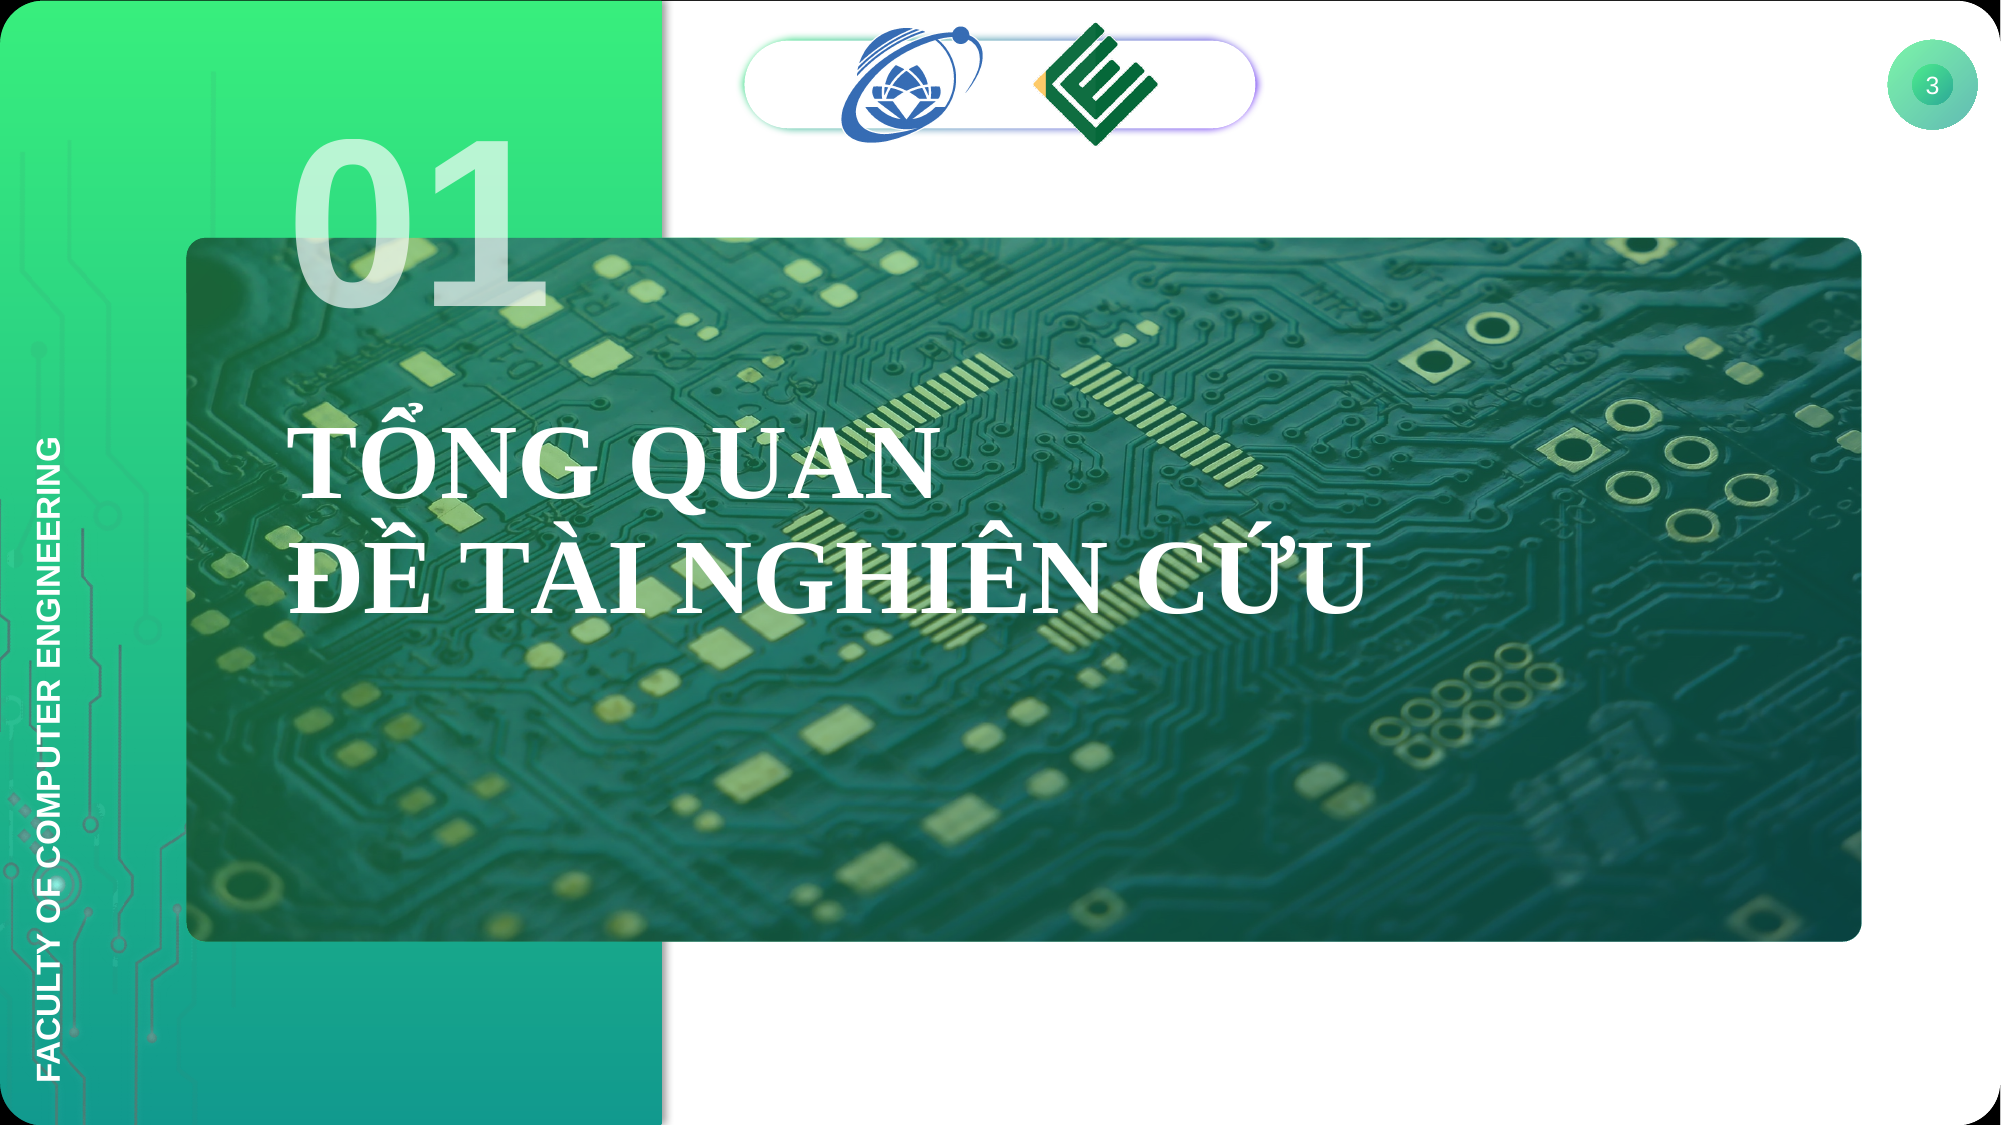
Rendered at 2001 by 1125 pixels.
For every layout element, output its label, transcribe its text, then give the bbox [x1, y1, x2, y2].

slide_number 3 [1707, 54, 2000, 115]
picture [1031, 21, 1160, 148]
picture [0, 1, 291, 1125]
list 01 [271, 92, 608, 385]
picture [840, 25, 984, 144]
title TỔNG QUAN ĐỀ TÀI NGHIÊN CỨU [270, 397, 1778, 646]
